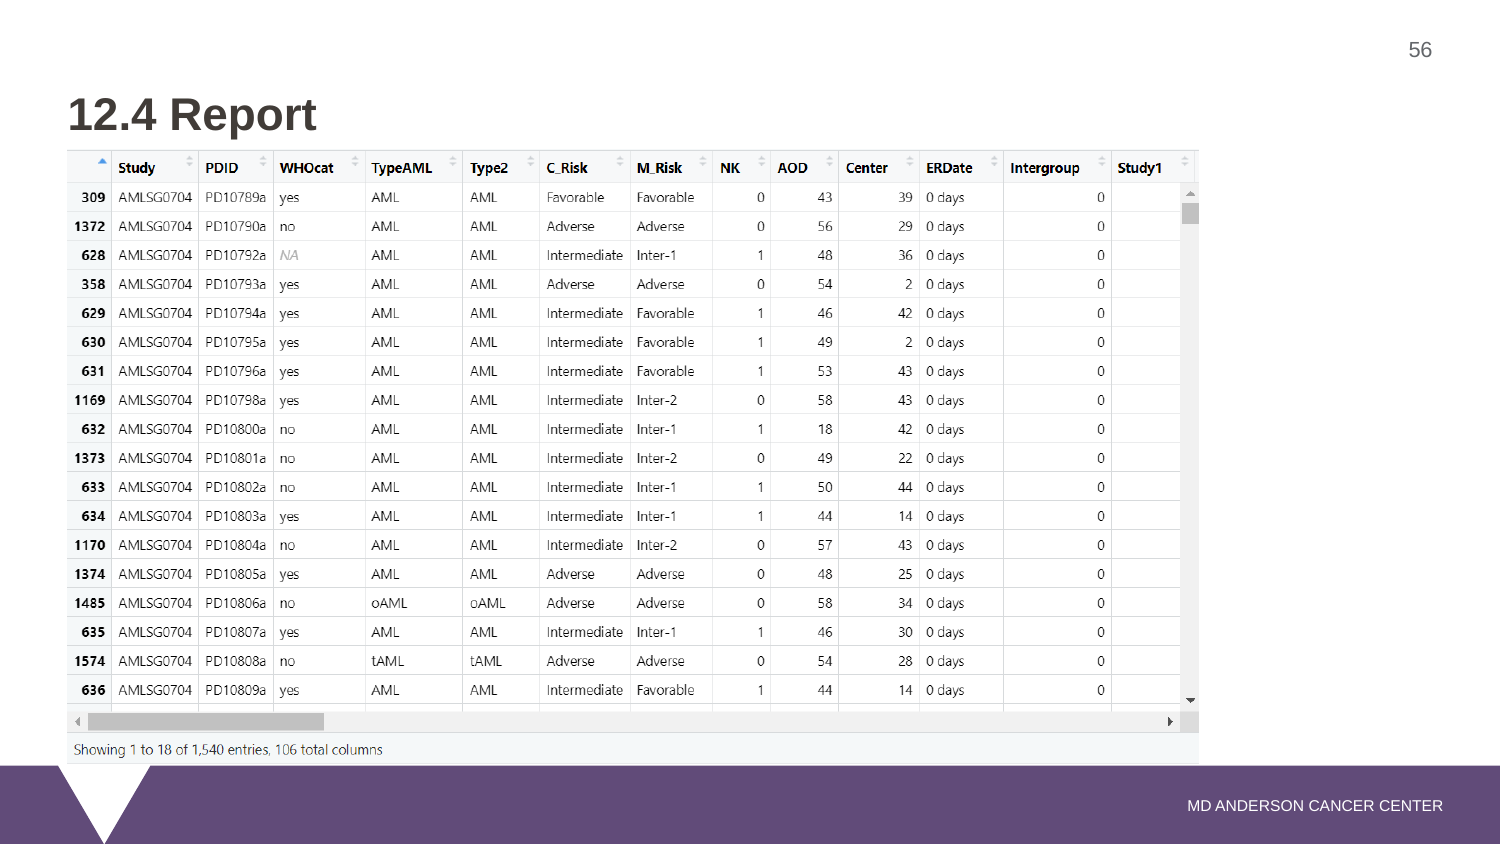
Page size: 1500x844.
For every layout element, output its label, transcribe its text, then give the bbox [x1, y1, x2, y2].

picture [66, 149, 1199, 765]
title 12.4 Report [67, 84, 1383, 190]
slide_number 56 [1383, 0, 1433, 294]
